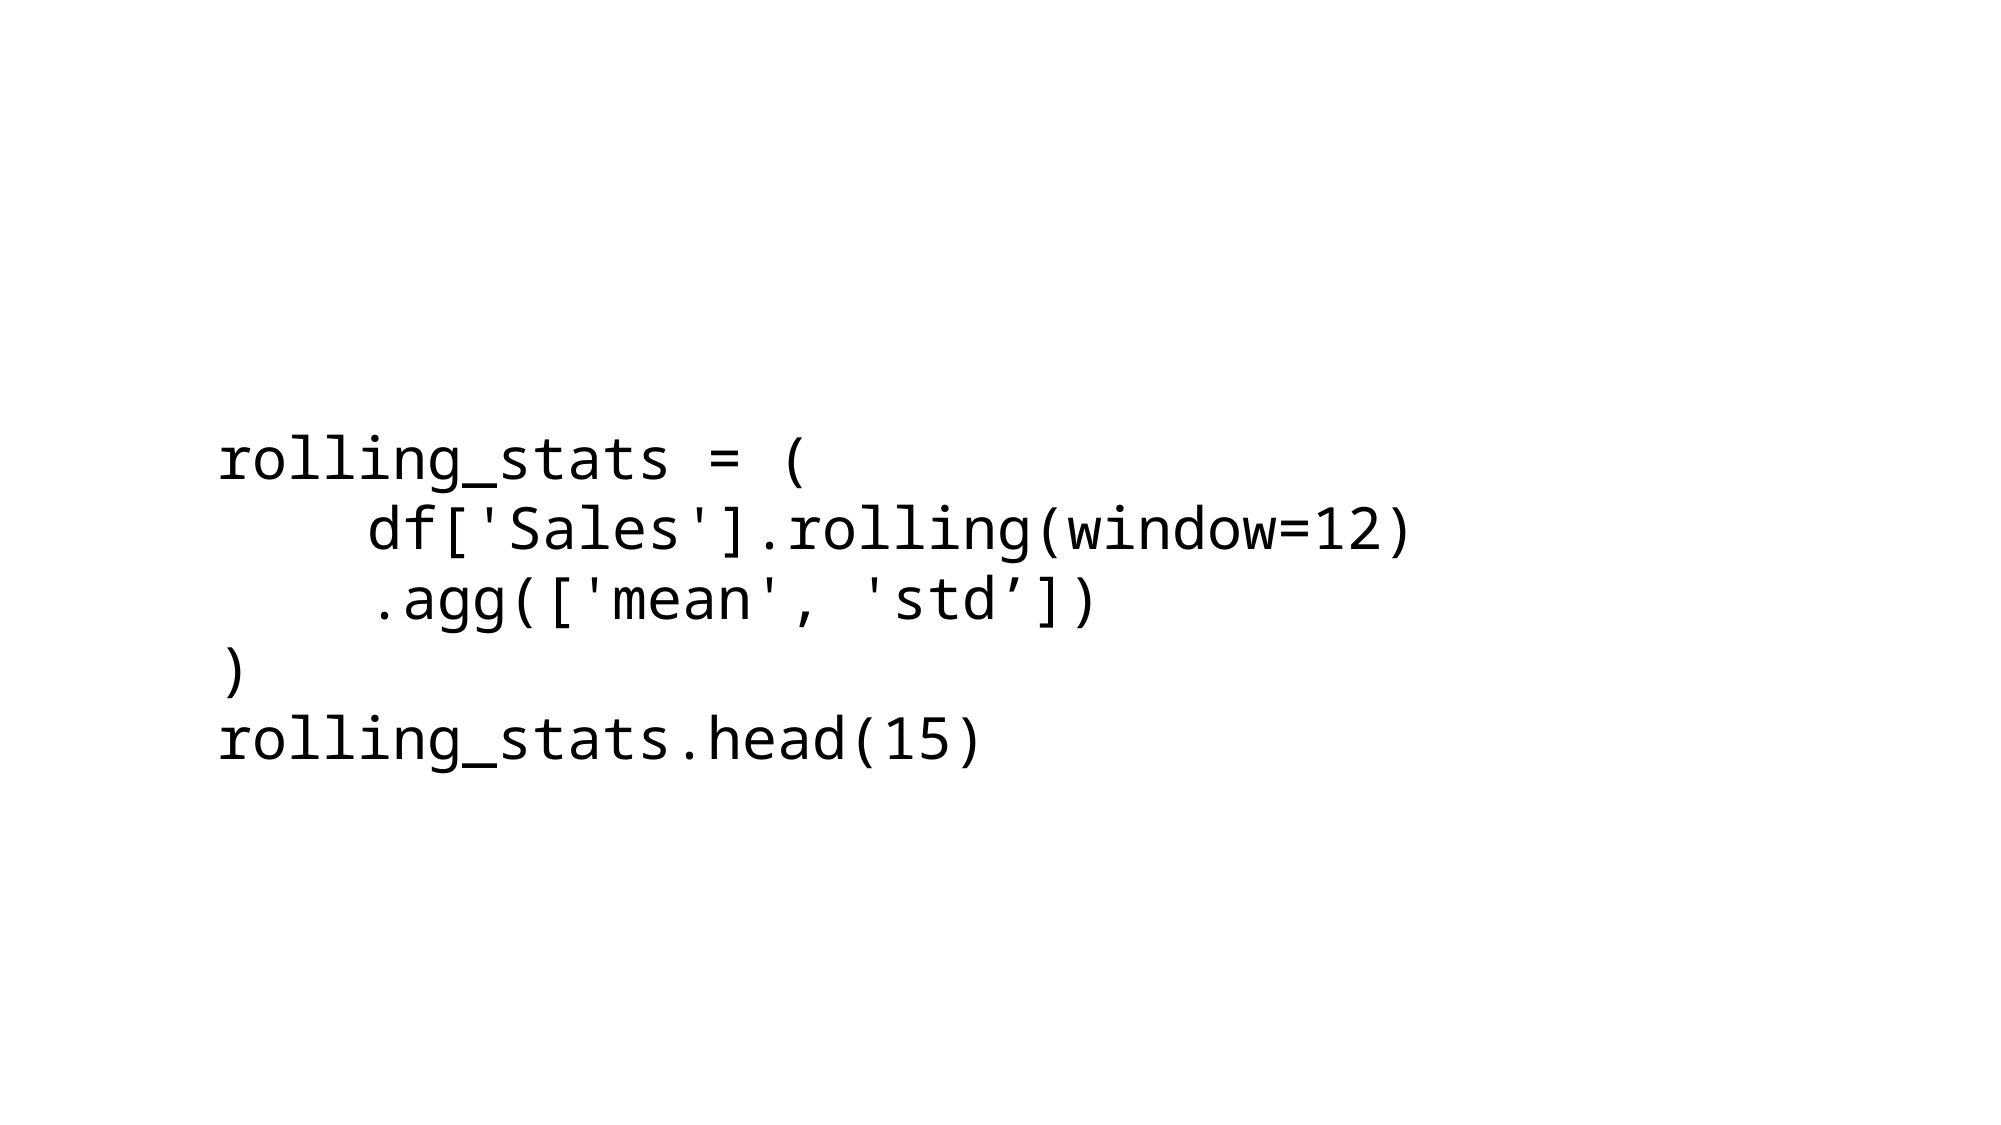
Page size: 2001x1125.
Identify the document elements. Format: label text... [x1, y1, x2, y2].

text_box rolling_stats = ( df['Sales'].rolling(window=12) .agg(['mean', 'std’]) ) rolling_stats.head(15) [202, 413, 1798, 779]
